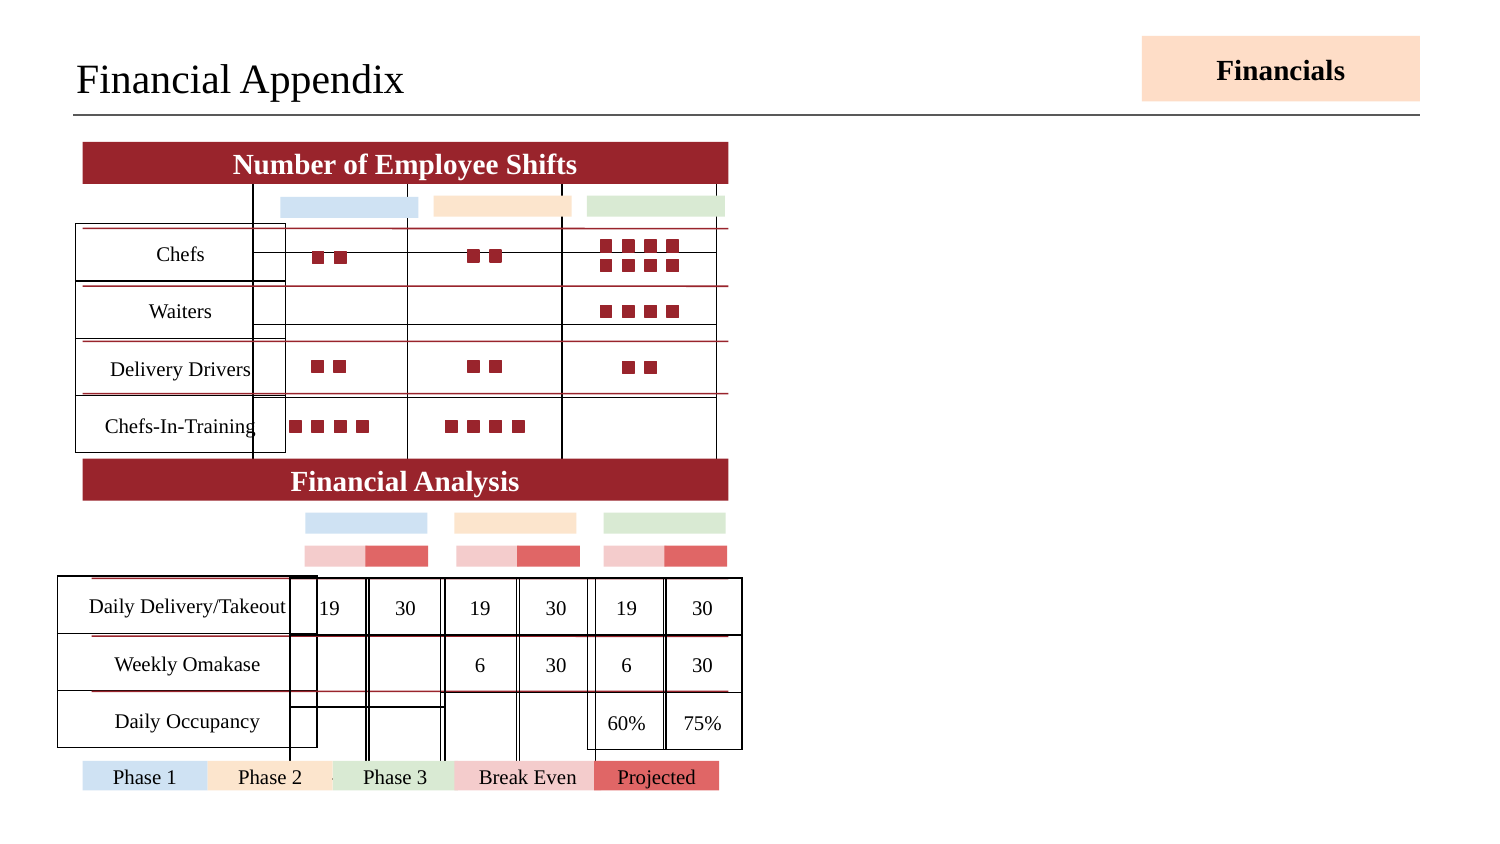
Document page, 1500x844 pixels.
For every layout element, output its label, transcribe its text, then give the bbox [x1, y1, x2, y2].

text_box [622, 305, 634, 318]
table_cell [563, 402, 716, 458]
text_box Financials [1141, 35, 1420, 102]
text_box [312, 420, 324, 433]
table_cell 6 [441, 645, 516, 690]
text_box [433, 195, 572, 217]
text_box Number of Employee Shifts [82, 141, 729, 184]
text_box [644, 240, 657, 253]
text_box [667, 305, 679, 318]
text_box [600, 240, 612, 253]
table_cell [517, 699, 595, 759]
table_cell [408, 253, 561, 285]
table_cell 30 [517, 645, 587, 690]
text_box [603, 545, 664, 567]
text_box [334, 420, 346, 433]
text_box [289, 420, 302, 433]
table_header [254, 184, 407, 227]
table_cell [563, 325, 716, 340]
table_cell [286, 253, 407, 285]
text_box [467, 420, 480, 433]
text_box [489, 249, 502, 262]
text_box [356, 420, 369, 433]
table_cell [291, 699, 365, 706]
text_box [305, 512, 428, 534]
table_cell Waiters [76, 282, 285, 338]
table_cell [291, 645, 365, 690]
table_cell [441, 699, 516, 759]
text_box [512, 420, 524, 433]
table_header 19 [441, 587, 516, 634]
text_box [445, 420, 457, 433]
table_header 30 [517, 587, 587, 634]
text_box [622, 240, 634, 253]
text_box [490, 420, 502, 433]
table_header Daily Delivery/Takeout [58, 577, 289, 633]
table_cell 60% [588, 699, 663, 749]
text_box [304, 545, 365, 567]
table_cell [286, 325, 407, 340]
table_cell [408, 325, 561, 340]
table_cell 30 [664, 636, 741, 692]
table_cell Weekly Omakase [58, 634, 289, 690]
text_box [603, 512, 726, 534]
text_box [600, 259, 612, 272]
text_box [456, 545, 517, 567]
table_cell [254, 402, 407, 458]
table_header [286, 237, 407, 252]
table_cell [286, 295, 407, 324]
table_cell [563, 253, 716, 285]
text_box [311, 360, 324, 373]
table_cell [563, 295, 716, 324]
table_header 30 [664, 579, 741, 634]
table_header [408, 237, 561, 252]
table_cell Daily Occupancy [58, 691, 289, 747]
table_cell [286, 349, 407, 392]
text_box [490, 360, 502, 373]
table_header [408, 184, 561, 227]
table_header [563, 237, 716, 252]
text_box [454, 512, 577, 534]
table_cell [563, 349, 716, 392]
text_box [600, 305, 612, 318]
text_box [644, 361, 657, 374]
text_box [82, 760, 720, 791]
table_cell [408, 402, 561, 458]
table_cell 75% [664, 693, 741, 749]
table_header 30 [367, 587, 440, 634]
table_cell Delivery Drivers [76, 339, 285, 395]
table_cell [367, 699, 440, 706]
table_cell [408, 295, 561, 324]
text_box [280, 196, 419, 218]
text_box [644, 259, 657, 272]
table_cell Chefs-In-Training [76, 396, 285, 452]
text_box [334, 360, 346, 373]
text_box [664, 545, 728, 567]
title Financial Appendix [61, 35, 1416, 126]
table_header [563, 184, 716, 227]
table_cell 6 [588, 645, 663, 690]
text_box [334, 251, 347, 264]
text_box [586, 195, 725, 217]
text_box [467, 249, 479, 262]
text_box Financial Analysis [82, 458, 729, 501]
text_box [644, 305, 657, 318]
text_box [622, 361, 634, 374]
text_box [517, 545, 580, 567]
text_box [365, 545, 429, 567]
text_box [667, 259, 679, 272]
table_cell [291, 708, 365, 759]
text_box [312, 251, 324, 264]
table_header 19 [291, 587, 365, 634]
table_cell [367, 708, 440, 759]
text_box [667, 240, 679, 253]
table_header Chefs [76, 224, 285, 280]
text_box [467, 360, 480, 373]
table_header 19 [588, 587, 663, 634]
table_cell [408, 349, 561, 392]
table_cell [367, 645, 440, 690]
text_box [622, 259, 634, 272]
